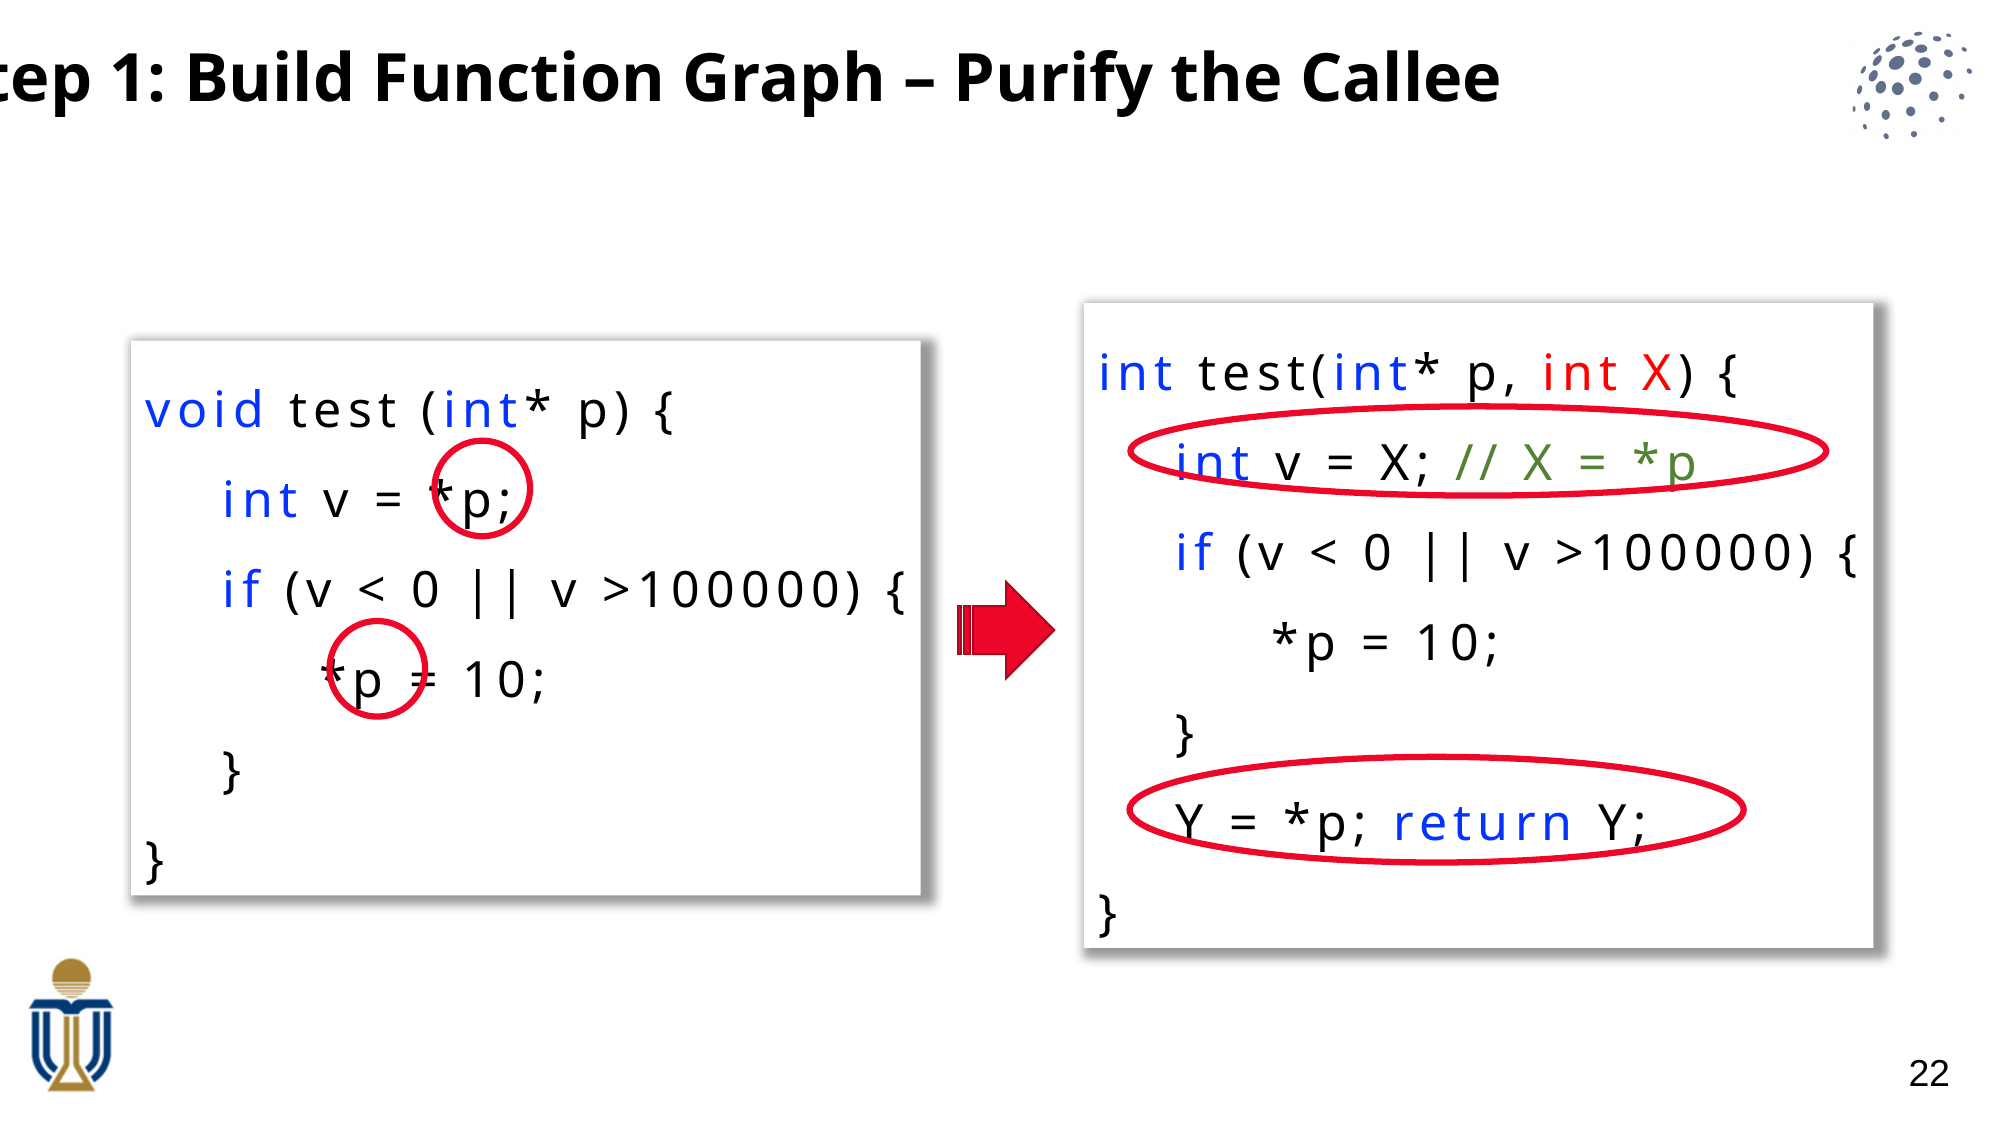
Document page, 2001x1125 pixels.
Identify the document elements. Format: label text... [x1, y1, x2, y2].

text_box [328, 619, 427, 718]
text_box [1128, 755, 1745, 864]
text_box void test (int* p) { int v = *p; if (v < 0 || v >100000) { *p = 10; } } [131, 340, 921, 896]
text_box Step 1: Build Function Graph – Purify the Callee [0, 26, 1512, 124]
text_box [1129, 405, 1828, 497]
text_box [963, 579, 1056, 681]
text_box [433, 439, 532, 538]
text_box int test(int* p, int X) { int v = X; // X = *p if (v < 0 || v >100000) { *p = 10; } Y = *p; return Y; } [1083, 303, 1874, 948]
picture [16, 947, 122, 1111]
picture [1846, 22, 1981, 150]
text_box [957, 605, 962, 655]
